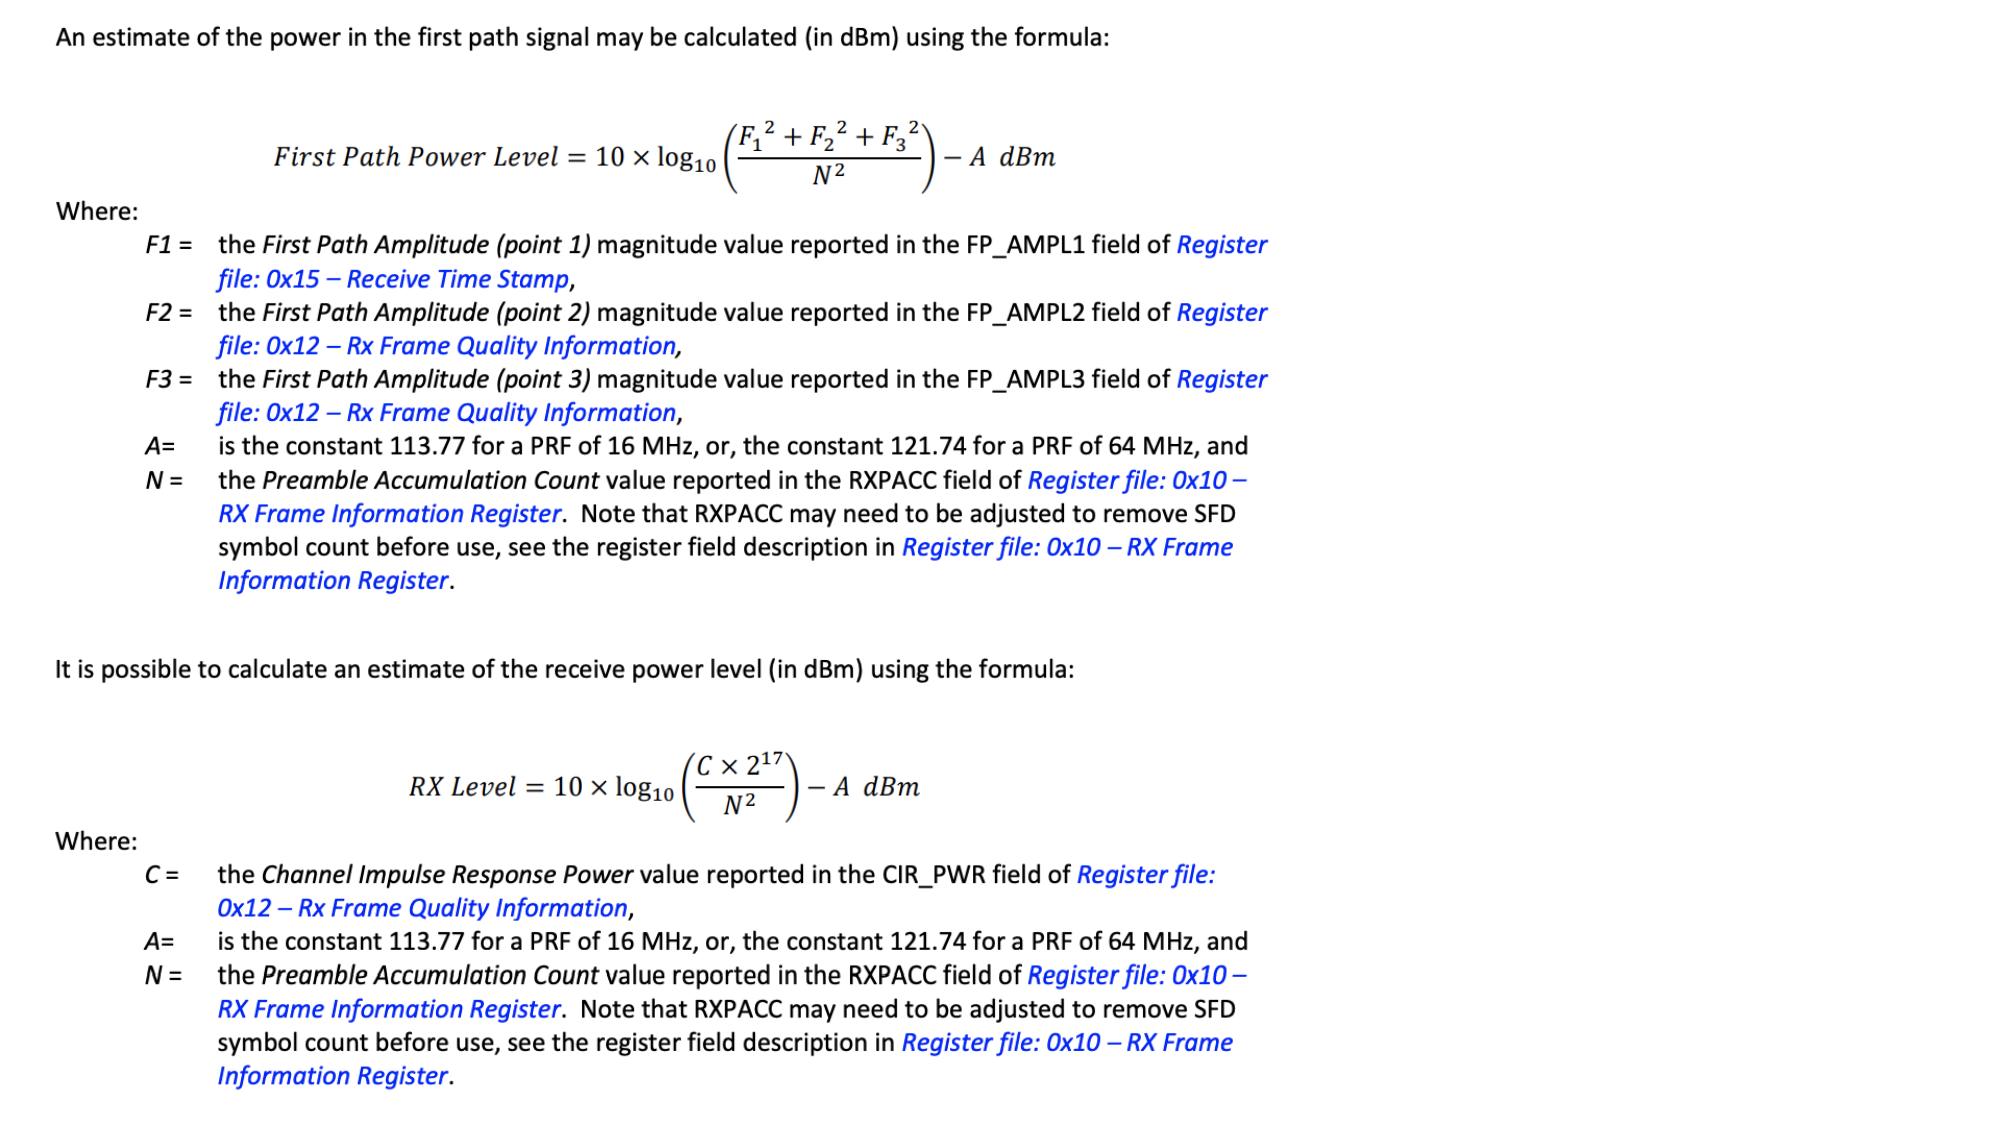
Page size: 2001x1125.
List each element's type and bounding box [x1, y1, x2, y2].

picture [0, 4, 1311, 615]
picture [22, 635, 1288, 1125]
